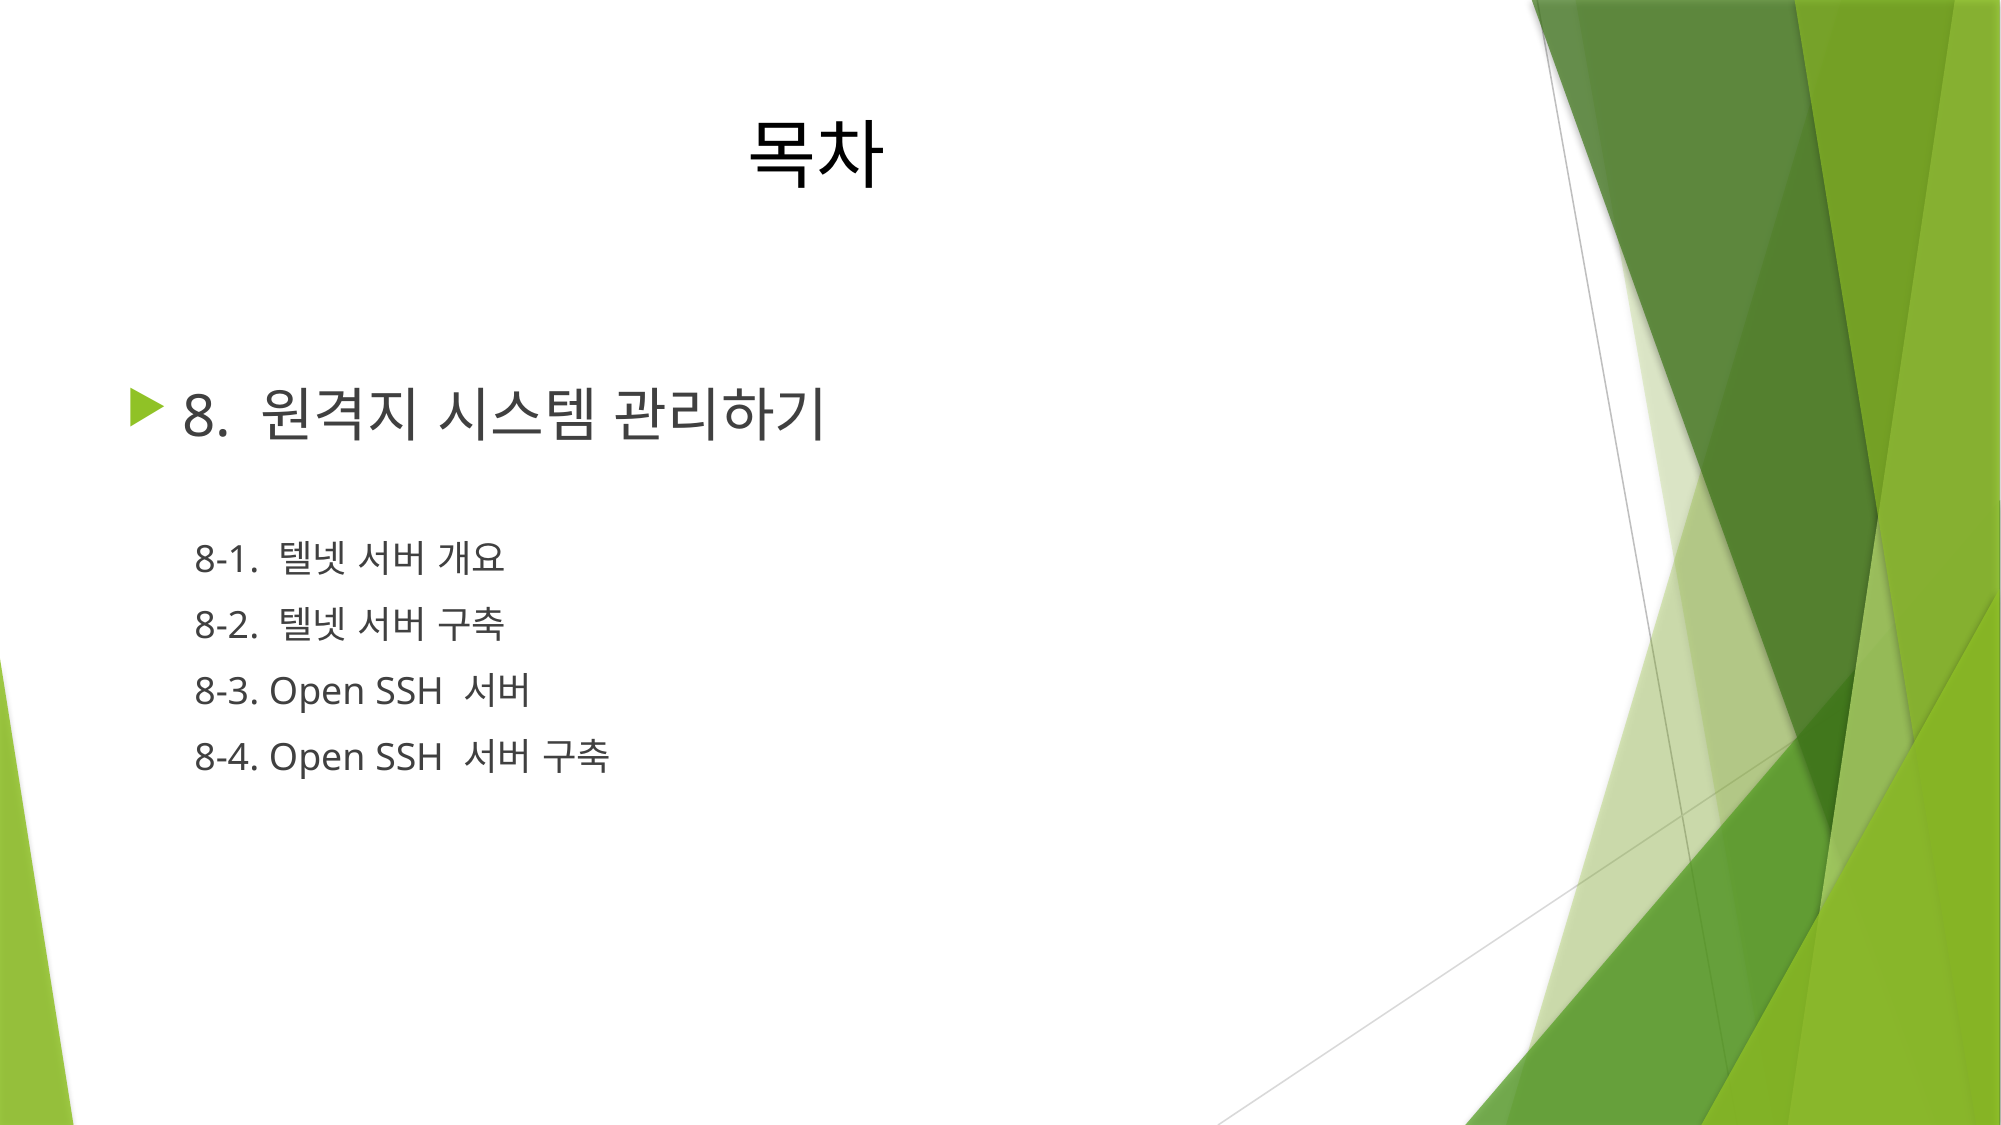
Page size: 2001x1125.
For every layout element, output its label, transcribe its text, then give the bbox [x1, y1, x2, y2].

list 8. 원격지 시스템 관리하기 8-1. 텔넷 서버 개요 8-2. 텔넷 서버 구축 8-3. Open SSH 서버 8-4. Open SSH 서버 구축 [111, 370, 1638, 951]
title 목차 [111, 99, 1522, 263]
